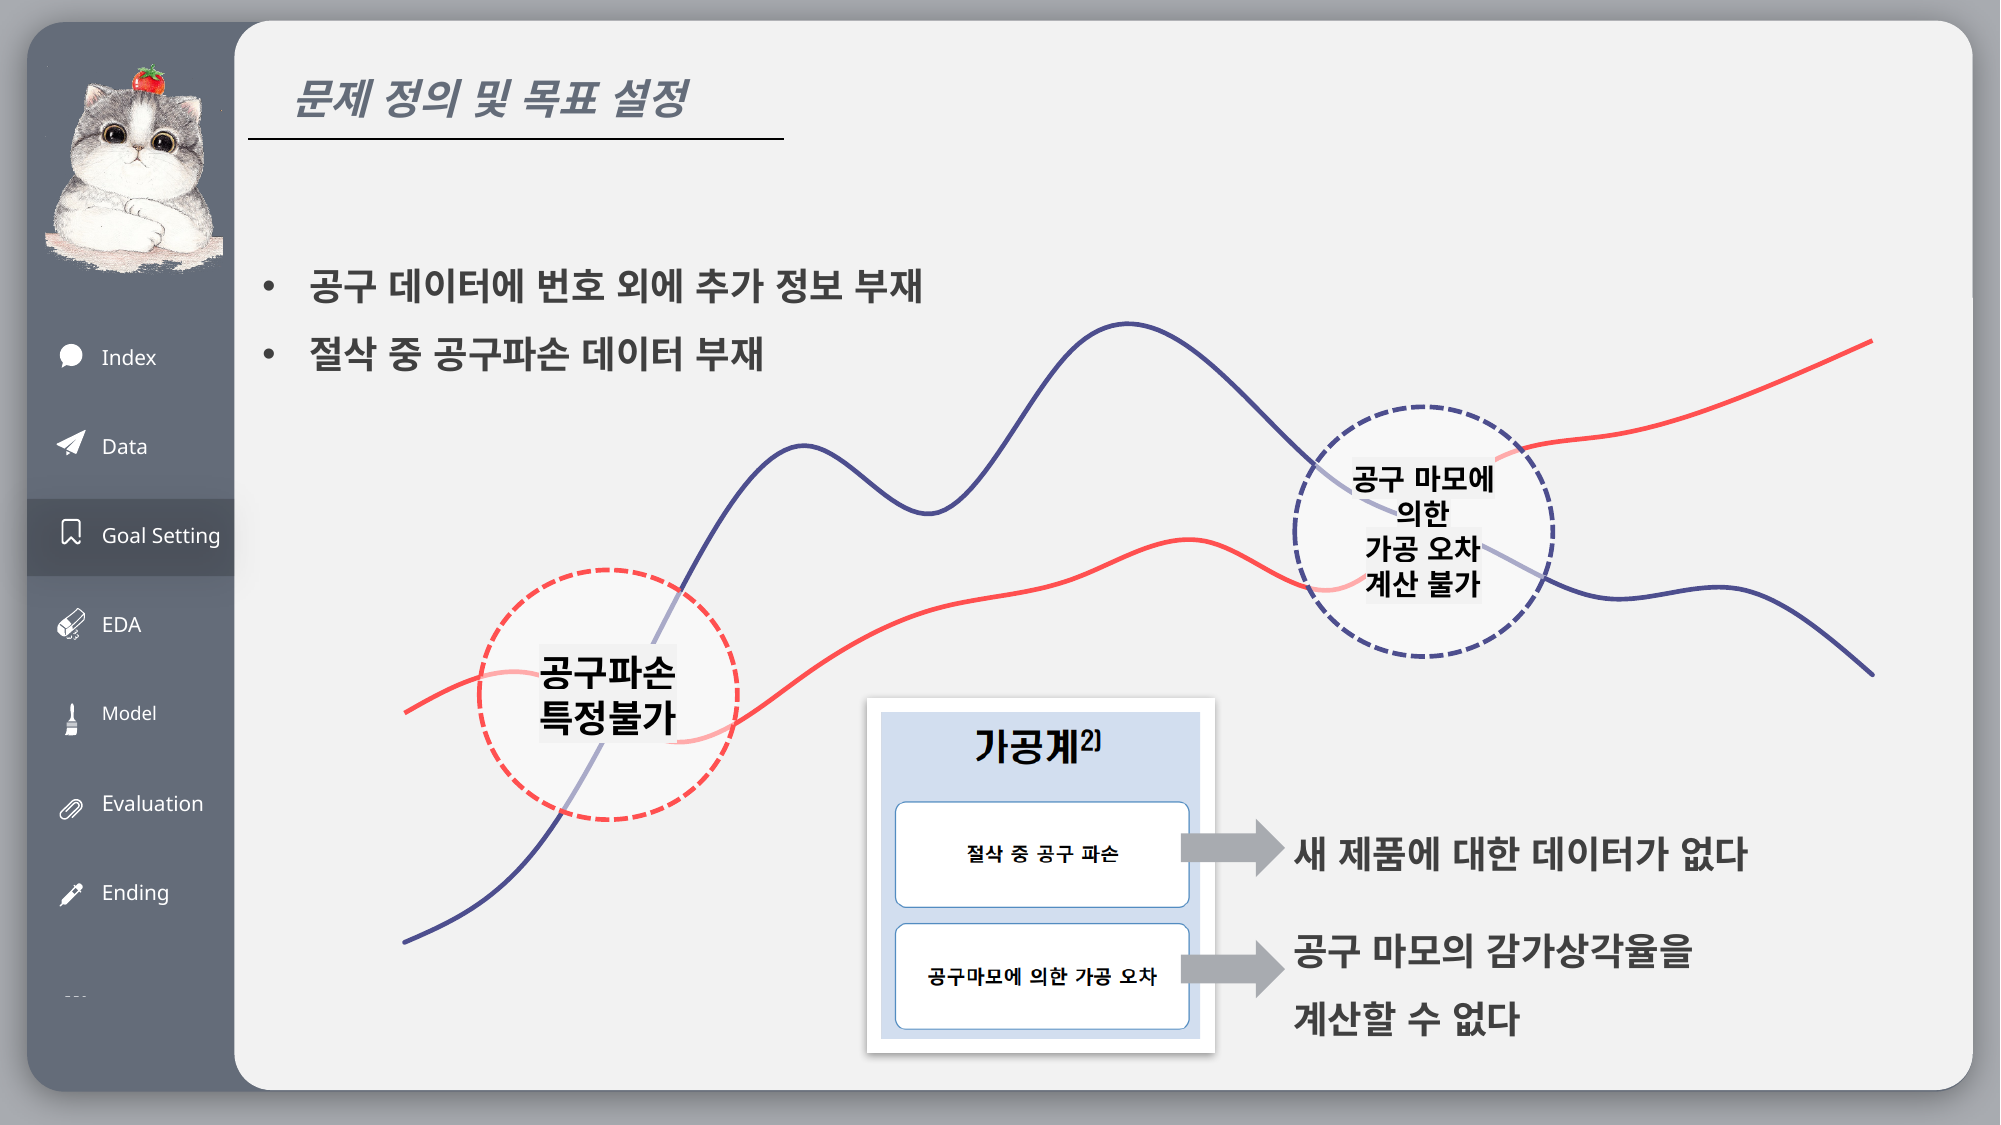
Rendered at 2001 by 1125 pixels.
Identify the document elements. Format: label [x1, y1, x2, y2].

text_box [56, 344, 86, 997]
chart [304, 259, 1973, 957]
picture [44, 0, 223, 317]
text_box [27, 20, 1973, 1092]
picture [881, 711, 1201, 1039]
